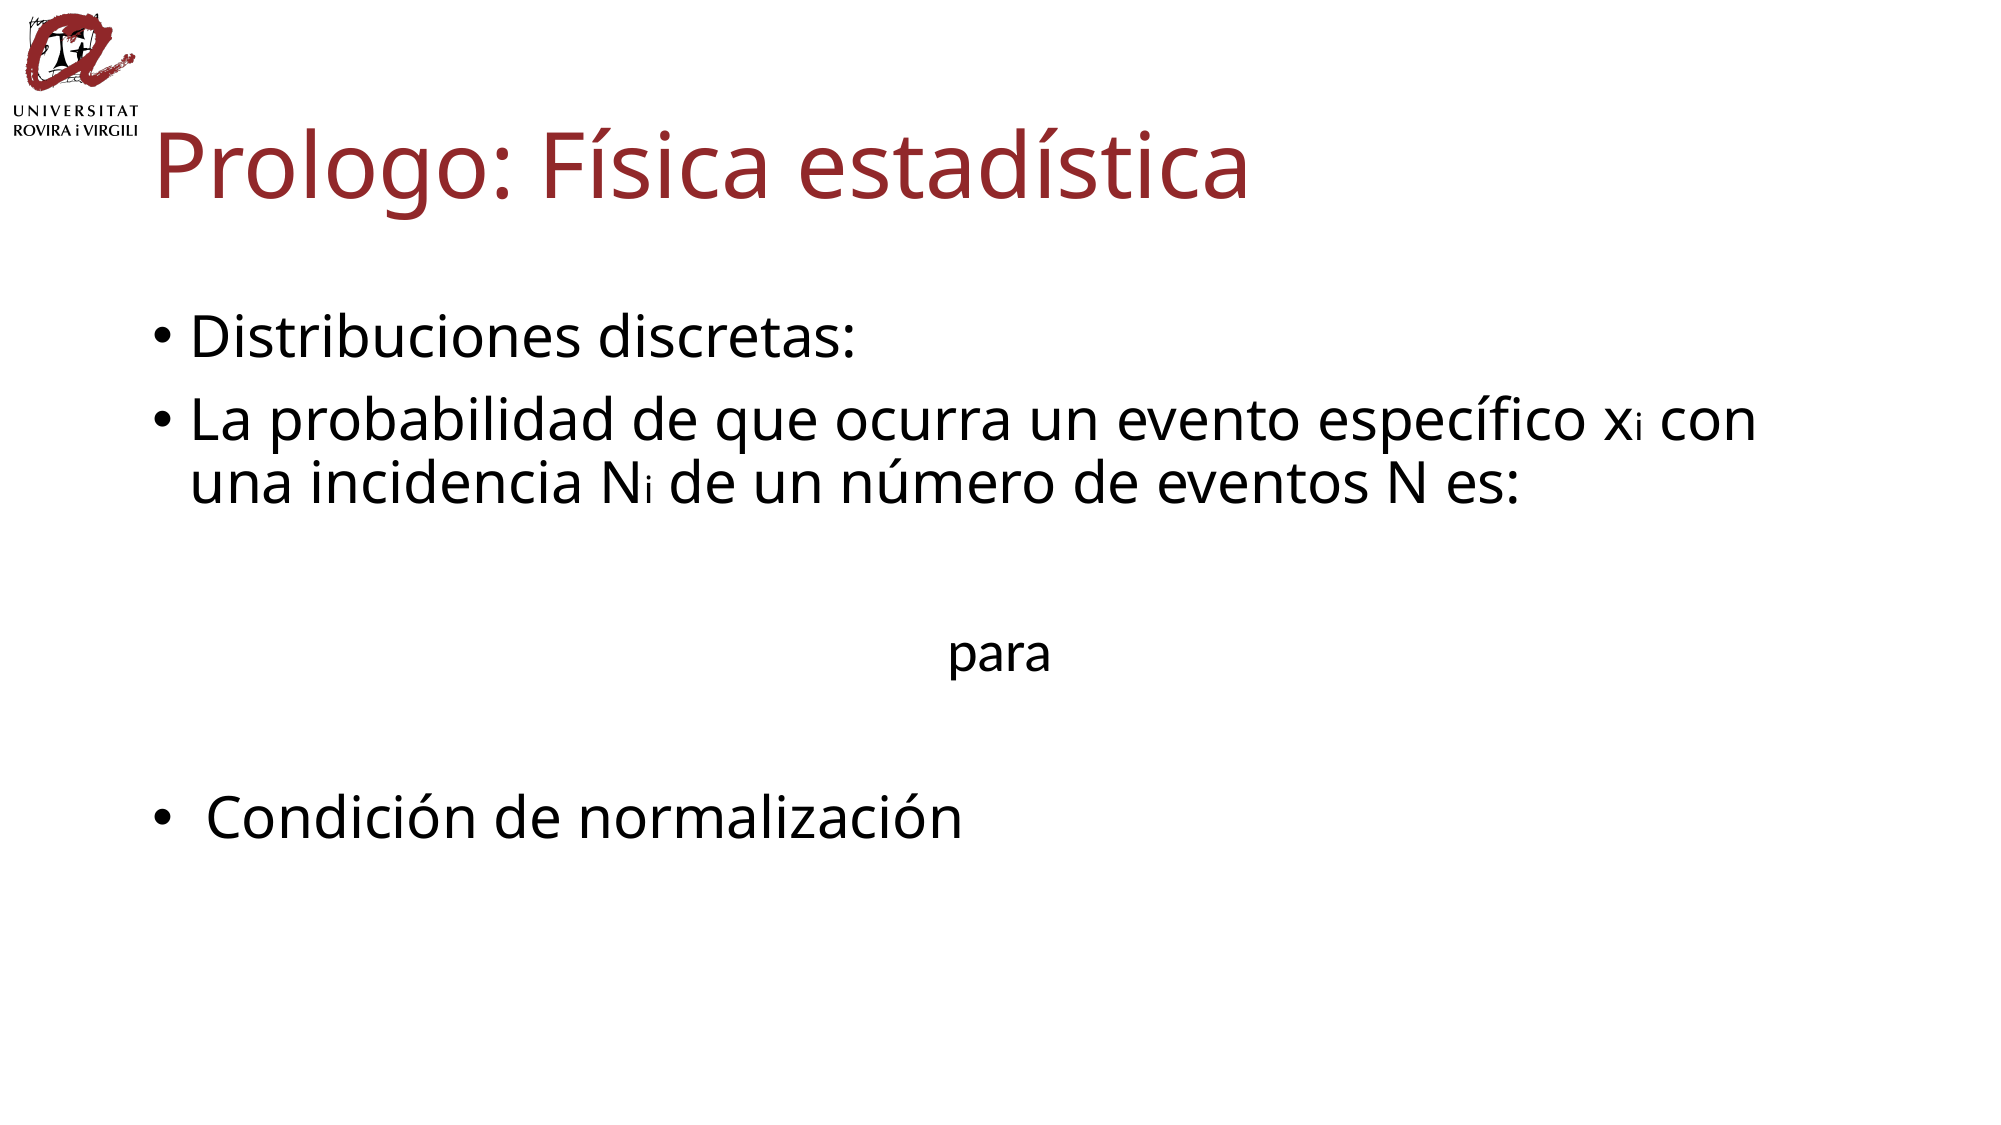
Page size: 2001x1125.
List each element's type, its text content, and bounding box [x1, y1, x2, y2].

picture [14, 13, 138, 136]
title Prologo: Física estadística [137, 59, 1863, 278]
